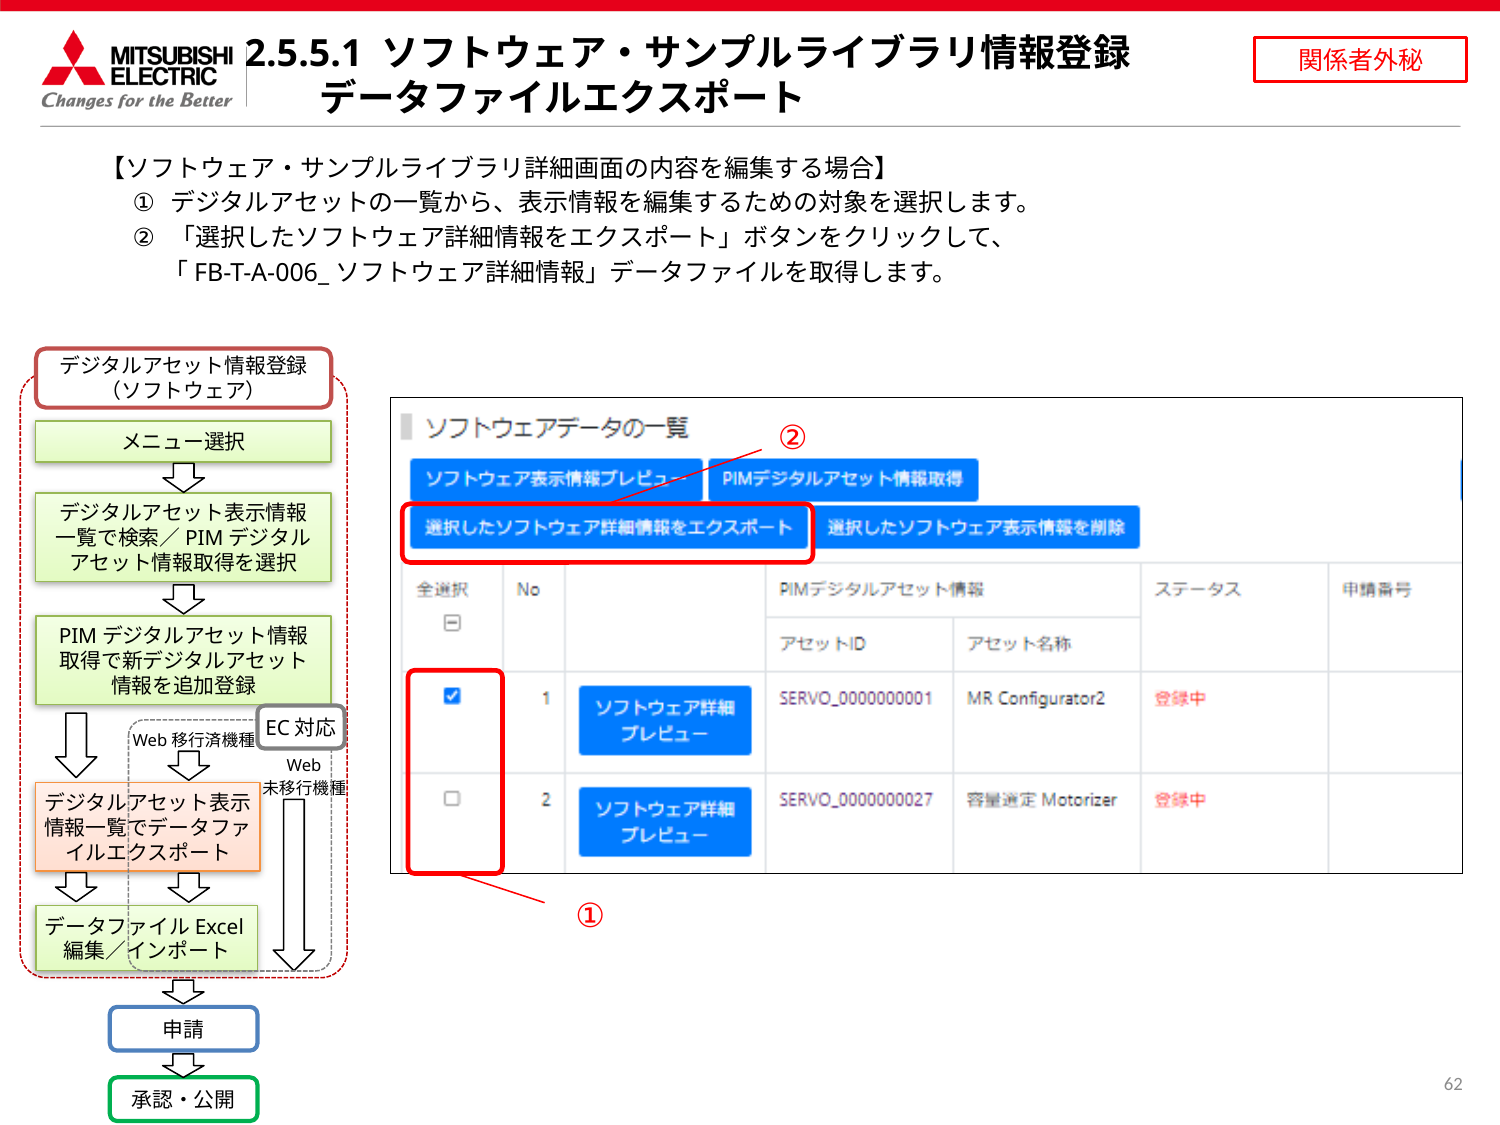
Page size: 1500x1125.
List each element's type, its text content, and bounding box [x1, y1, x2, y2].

picture [0, 0, 1500, 1125]
text_box 2.5.5.1 ソフトウェア・サンプルライブラリ情報登録 データファイルエクスポート [229, 3, 1401, 127]
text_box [19, 348, 370, 1122]
text_box 【ソフトウェア・サンプルライブラリ詳細画面の内容を編集する場合】 デジタルアセットの一覧から、表示情報を編集するための対象を選択します。 「選択したソフトウェア詳細情報をエクスポート」ボタンをクリックして、 「FB-T-A-006_ソフトウェア詳細情報」データファイルを取得します。 [85, 144, 1485, 287]
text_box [390, 397, 1464, 941]
slide_number 62 [1128, 1058, 1478, 1107]
